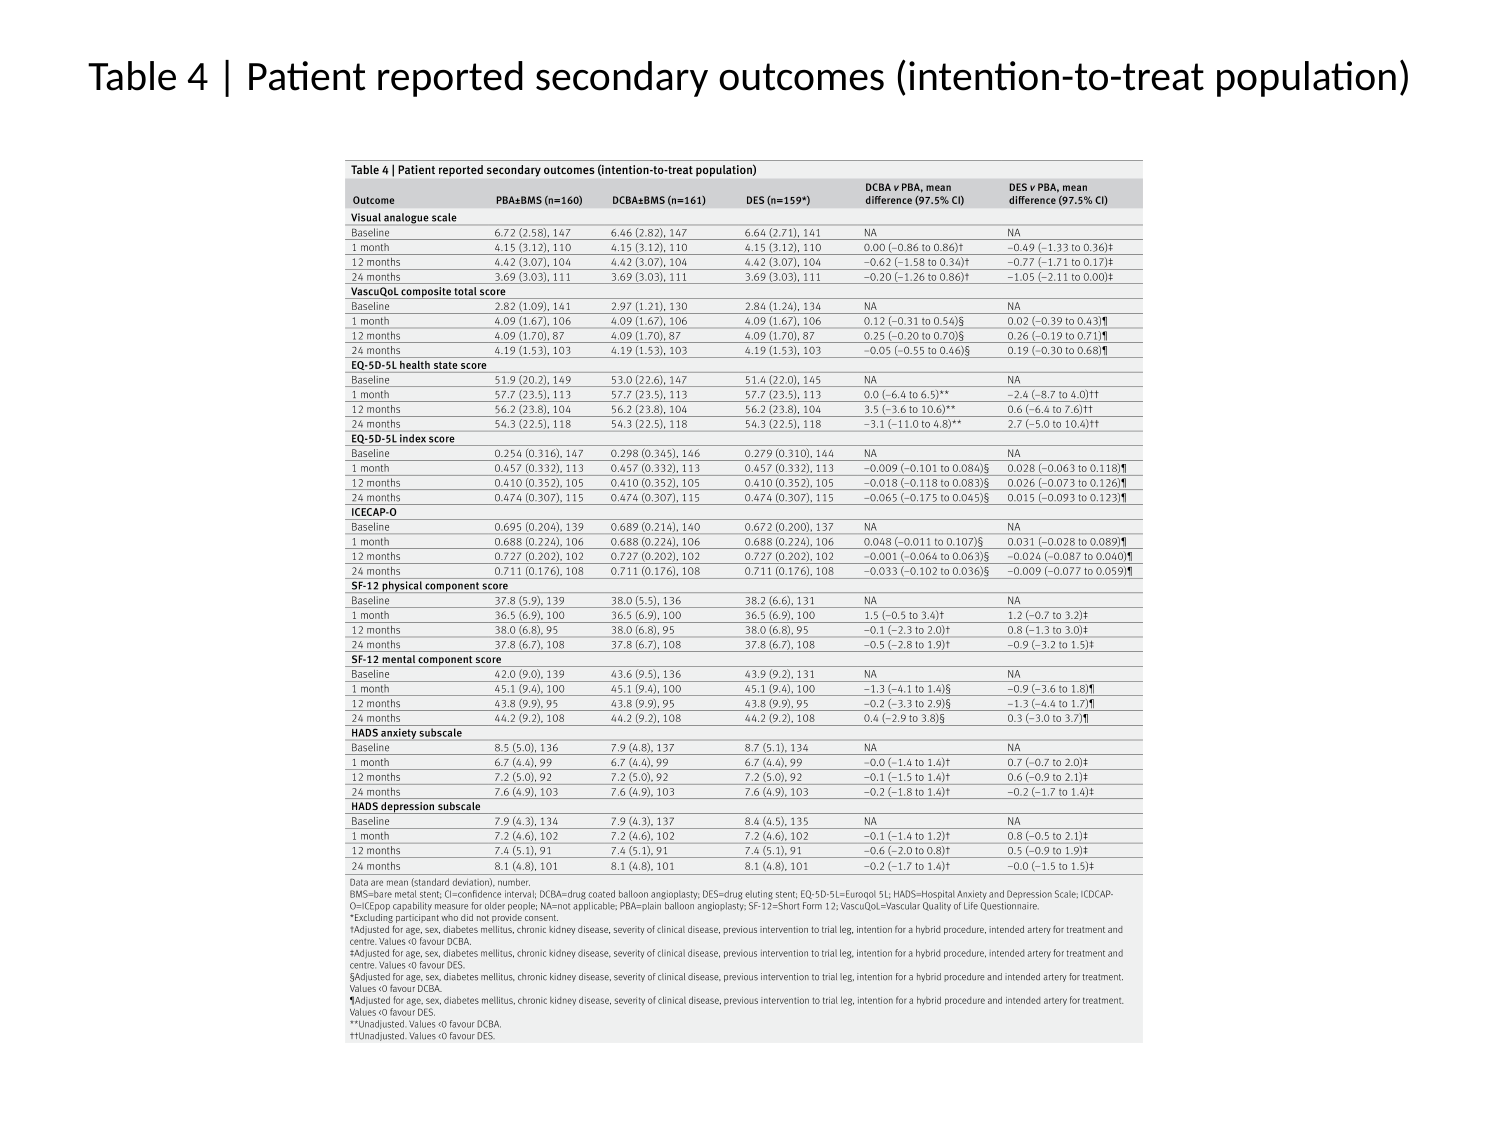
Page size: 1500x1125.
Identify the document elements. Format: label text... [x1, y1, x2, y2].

text_box Table 4 | Patient reported secondary outcomes (intention-to-treat population) [73, 40, 1427, 106]
picture [345, 160, 1143, 1043]
